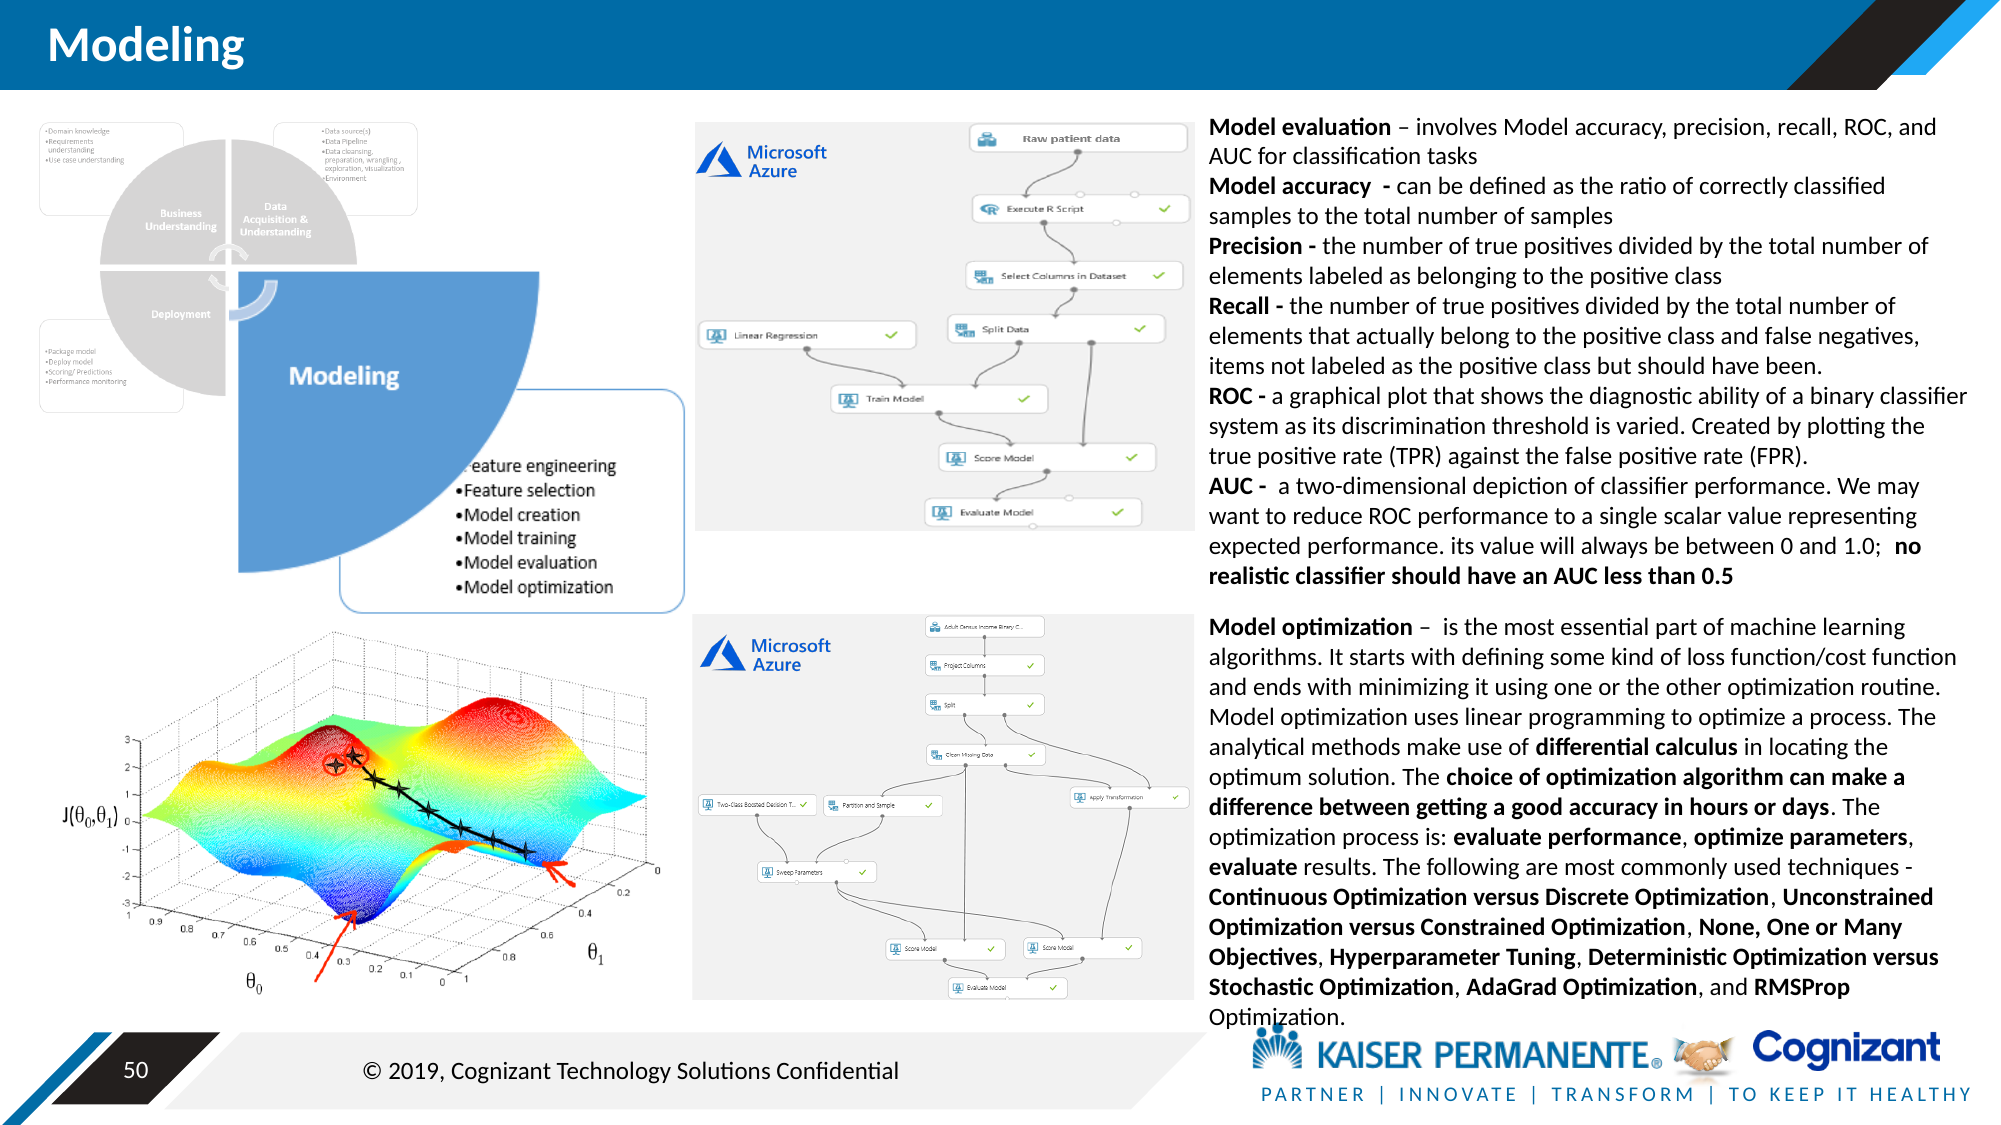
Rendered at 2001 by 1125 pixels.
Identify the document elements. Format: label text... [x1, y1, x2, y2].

picture [32, 117, 1195, 1000]
text_box Model evaluation – involves Model accuracy, precision, recall, ROC, and AUC for classification tasks Model accuracy - can be defined as the ratio of correctly classified samples to the total number of samples Precision - the number of true positives divided by the total number of elements labeled as belonging to the positive class Recall - the number of true positives divided by the total number of elements that actually belong to the positive class and false negatives, items not labeled as the positive class but should have been. ROC - a graphical plot that shows the diagnostic ability of a binary classifier system as its discrimination threshold is varied. Created by plotting the true positive rate (TPR) against the false positive rate (FPR). AUC - a two-dimensional depiction of classifier performance. We may want to reduce ROC performance to a single scalar value representing expected performance. its value will always be between 0 and 1.0; no realistic classifier should have an AUC less than 0.5 [1194, 102, 1987, 597]
title Modeling [32, 0, 1793, 90]
text_box Model optimization – is the most essential part of machine learning algorithms. It starts with defining some kind of loss function/cost function and ends with minimizing it using one or the other optimization routine. Model optimization uses linear programming to optimize a process. The analytical methods make use of differential calculus in locating the optimum solution. The choice of optimization algorithm can make a difference between getting a good accuracy in hours or days. The optimization process is: evaluate performance, optimize parameters, evaluate results. The following are most commonly used techniques - Continuous Optimization versus Discrete Optimization, Unconstrained Optimization versus Constrained Optimization, None, One or Many Objectives, Hyperparameter Tuning, Deterministic Optimization versus Stochastic Optimization, AdaGrad Optimization, and RMSProp Optimization. [1194, 603, 1987, 1038]
picture [61, 627, 664, 1000]
picture [1753, 1038, 1940, 1071]
picture [1251, 1038, 1664, 1069]
picture [1665, 1038, 1740, 1093]
